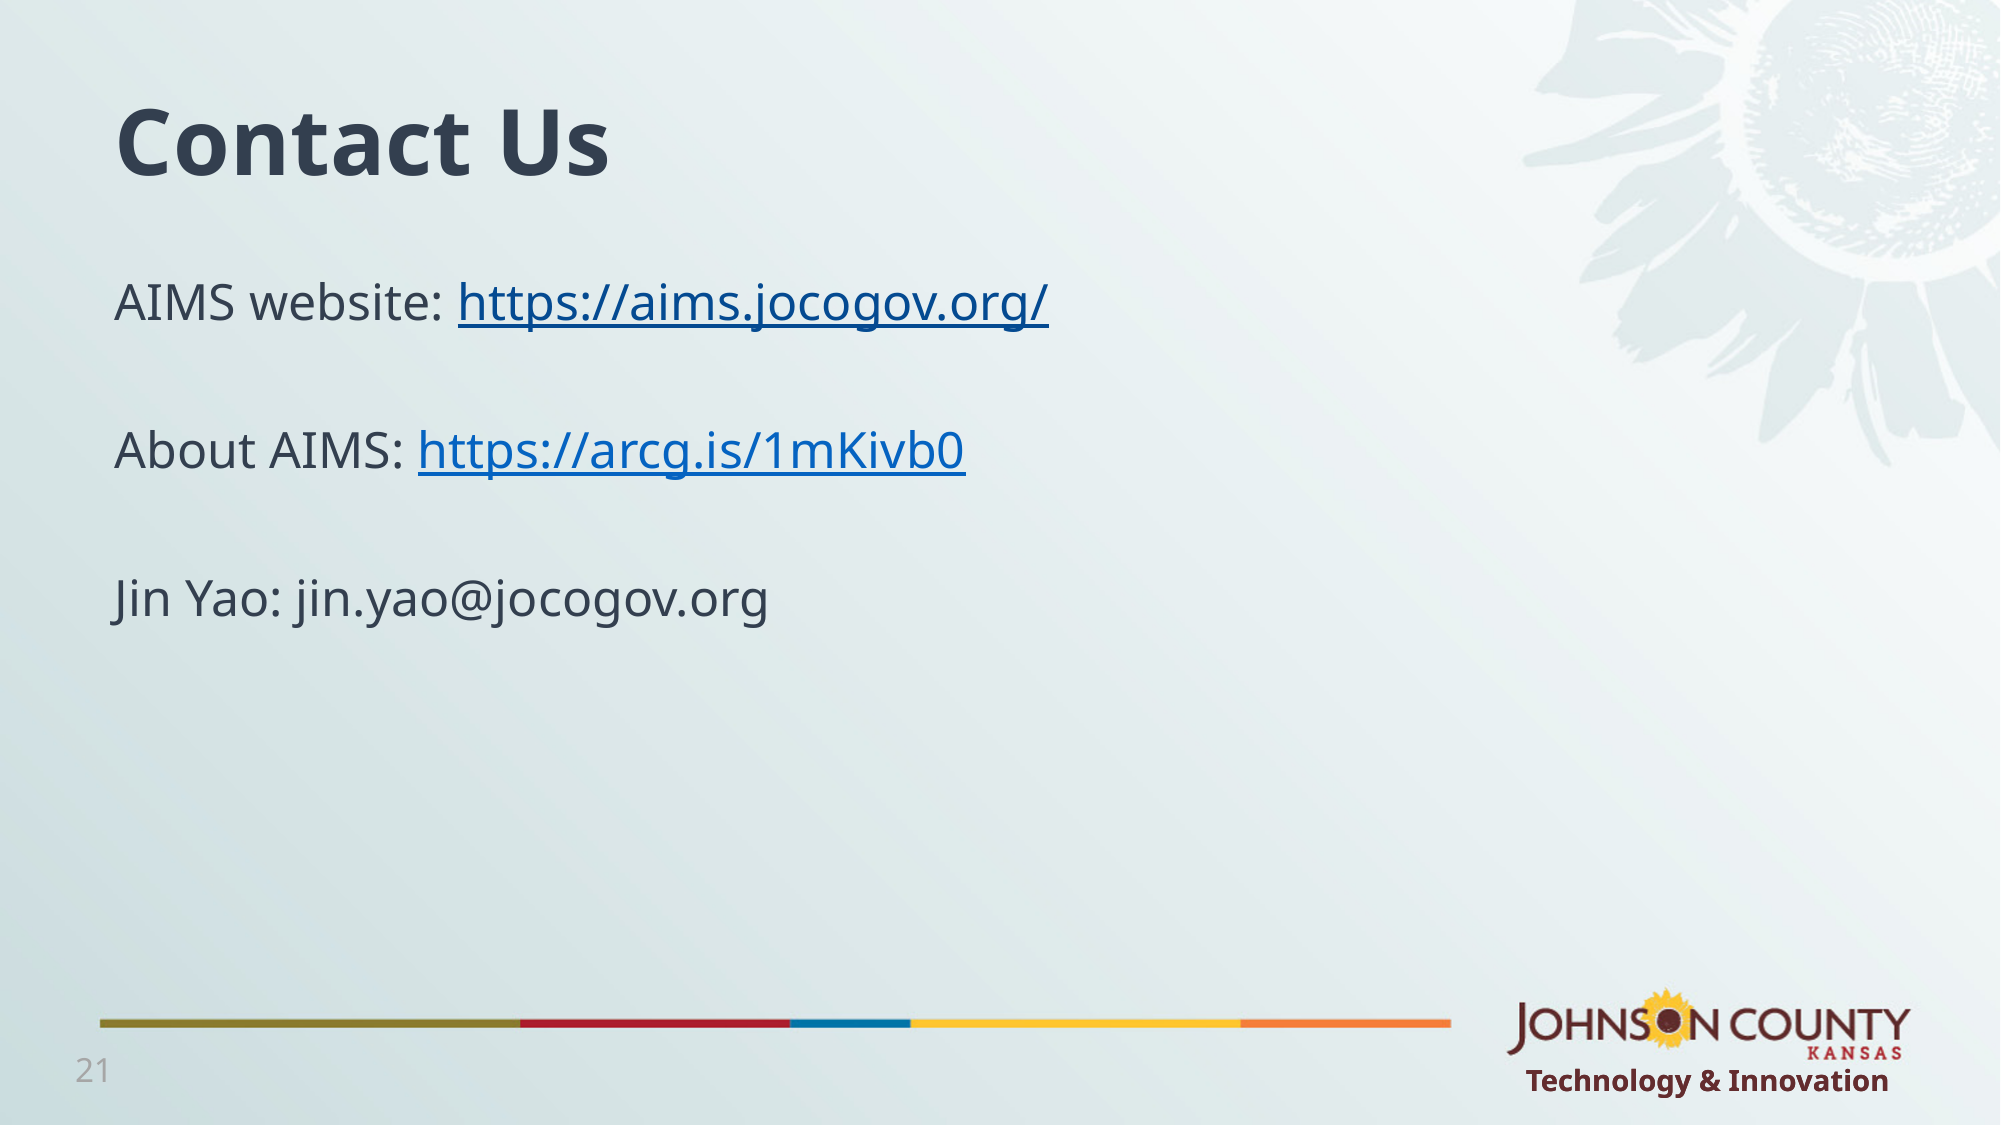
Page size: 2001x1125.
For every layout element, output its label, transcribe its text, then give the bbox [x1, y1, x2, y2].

title Contact Us [99, 45, 1900, 233]
picture [0, 0, 2001, 1125]
list AIMS website: https://aims.jocogov.org/ About AIMS: https://arcg.is/1mKivb0 Jin Yao: jin.yao@jocogov.org [99, 262, 1900, 975]
